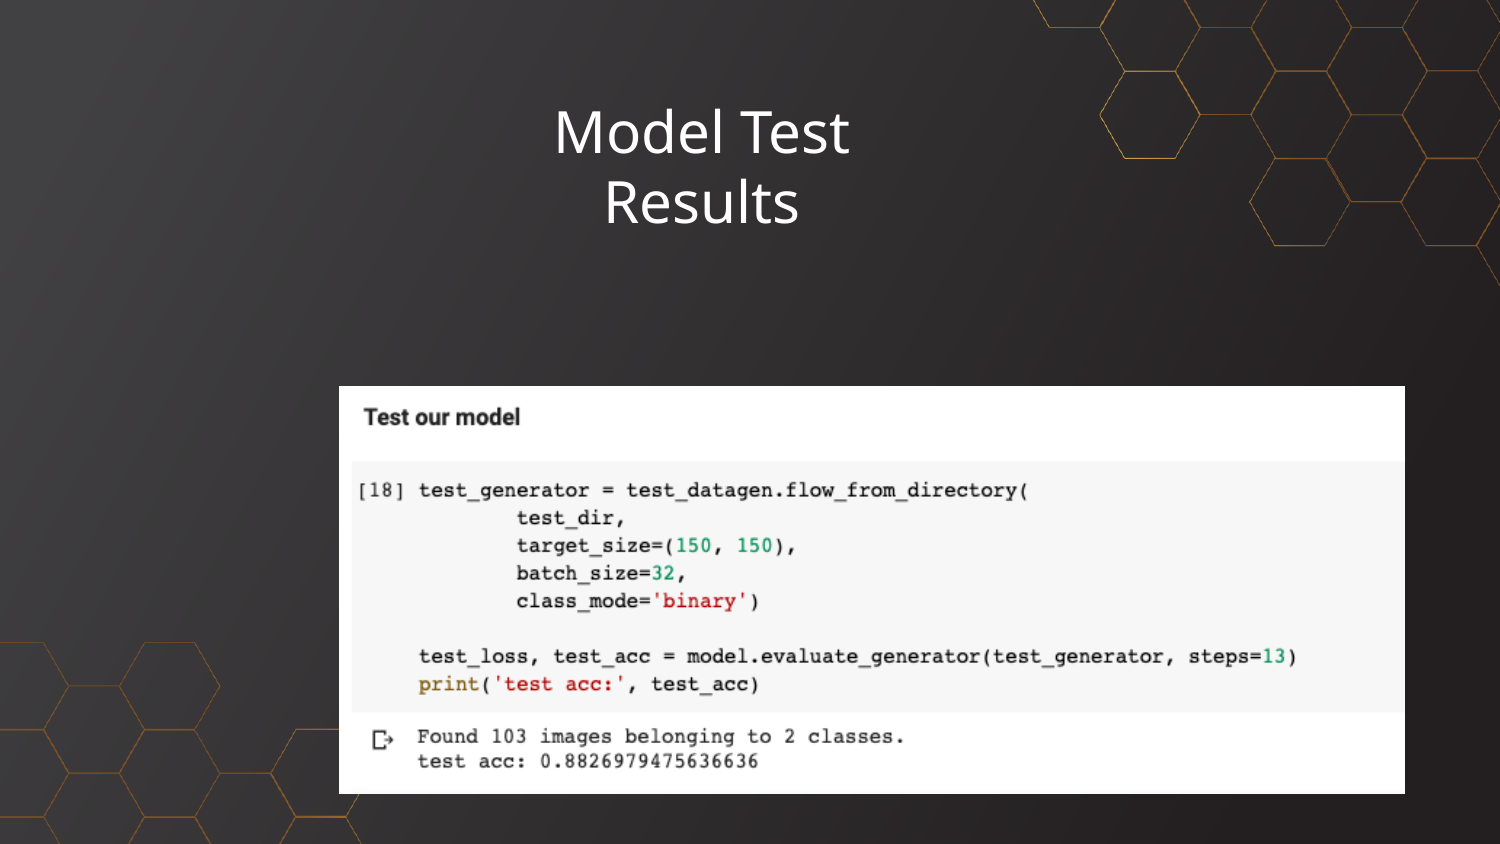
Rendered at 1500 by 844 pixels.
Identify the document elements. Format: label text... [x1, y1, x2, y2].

title Model Test Results [457, 79, 947, 174]
picture [0, 0, 1500, 844]
